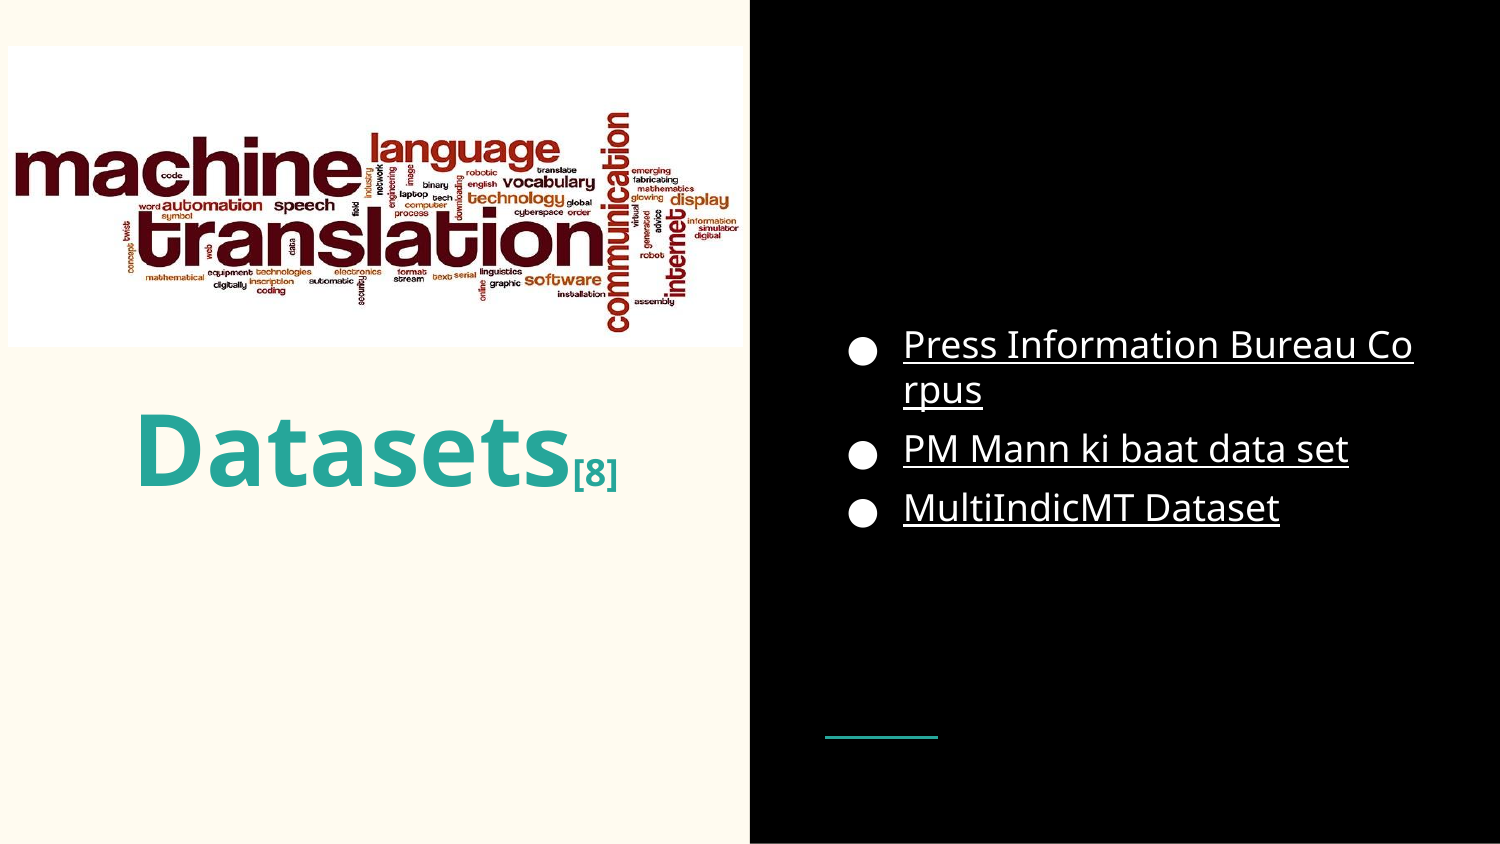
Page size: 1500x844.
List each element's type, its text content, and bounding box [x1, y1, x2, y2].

list Press Information Bureau Corpus PM Mann ki baat data set MultiIndicMT Dataset [812, 195, 1443, 608]
picture [7, 0, 744, 347]
title Datasets[8] [43, 355, 708, 522]
